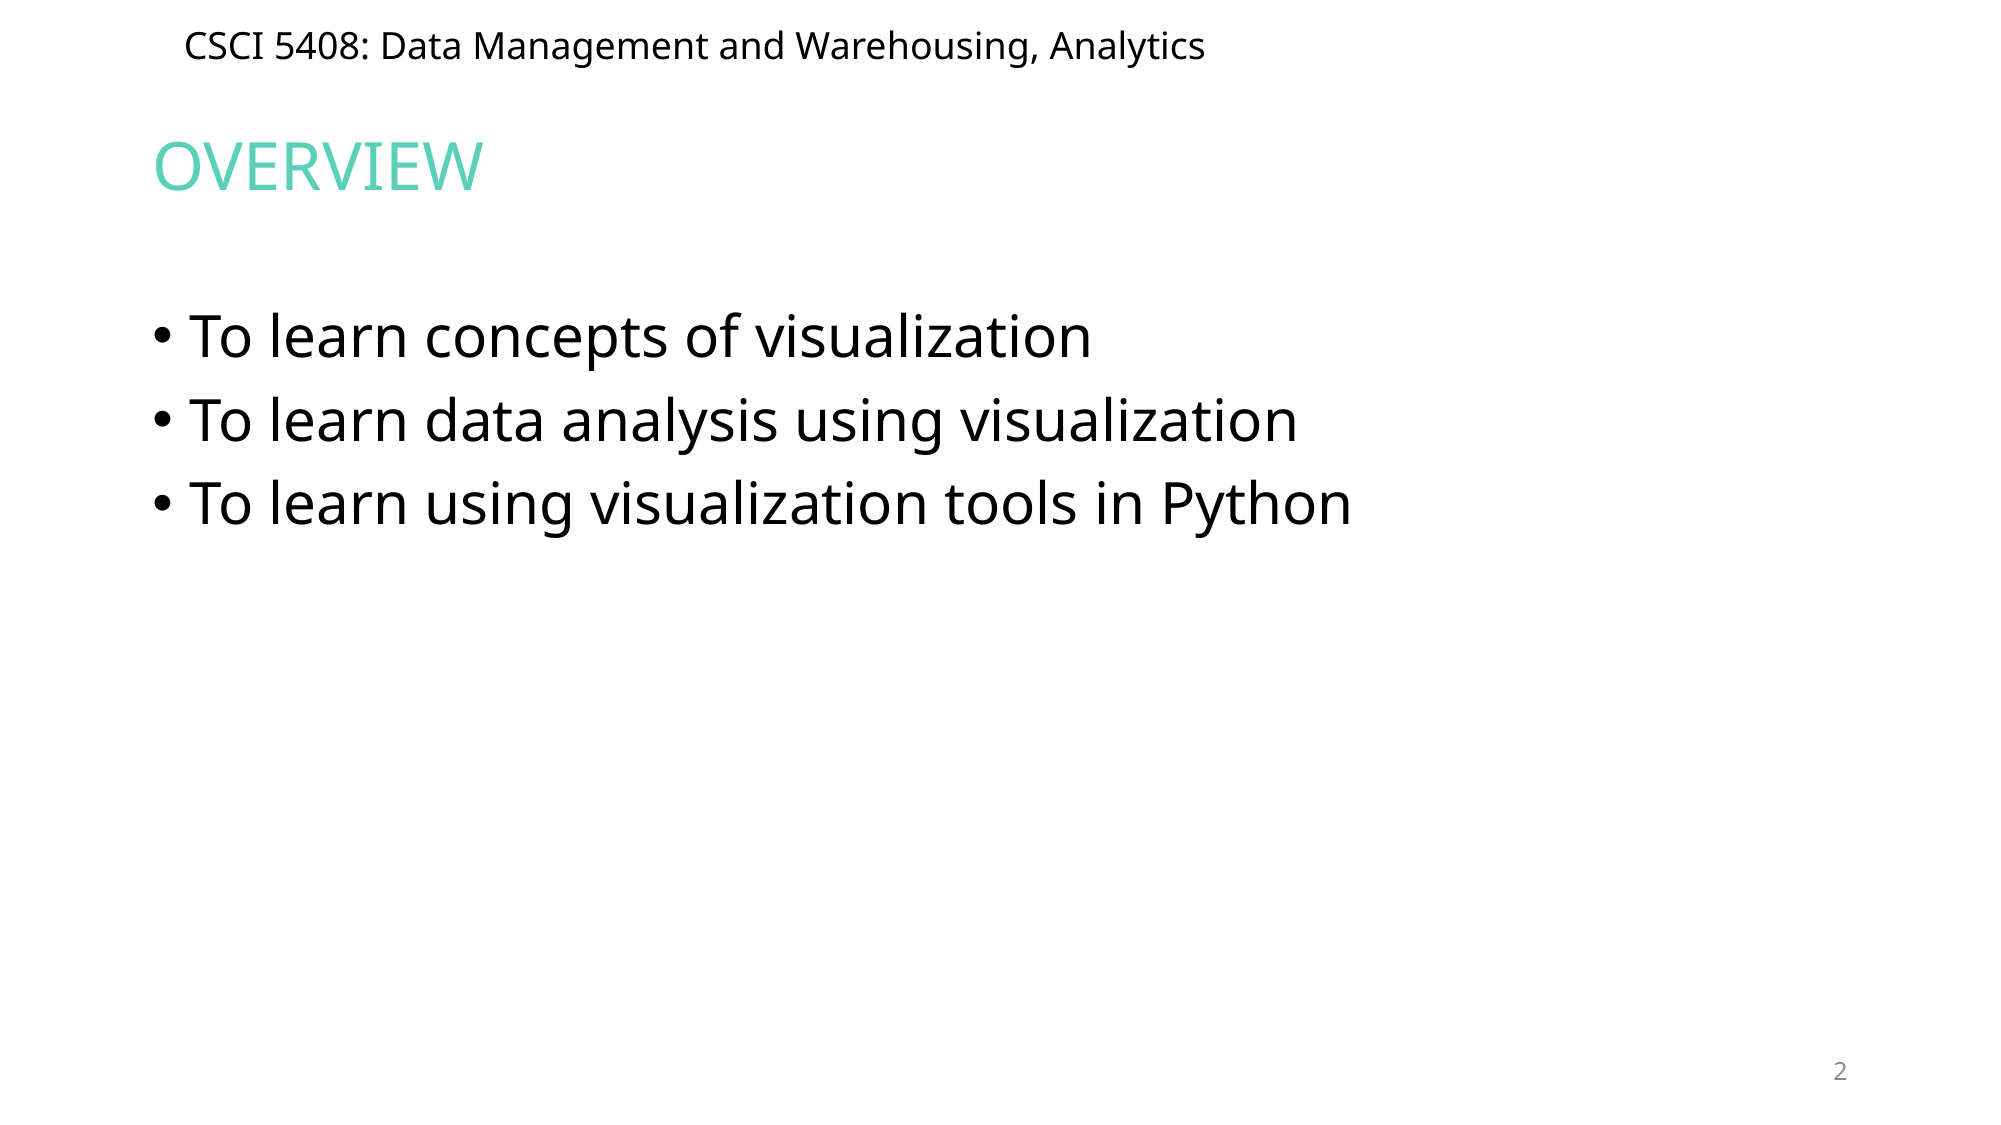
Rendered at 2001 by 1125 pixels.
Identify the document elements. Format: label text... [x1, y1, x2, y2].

title Overview [137, 59, 1863, 278]
slide_number 2 [1412, 1042, 1863, 1103]
list To learn concepts of visualization To learn data analysis using visualization To learn using visualization tools in Python [137, 299, 1863, 1014]
